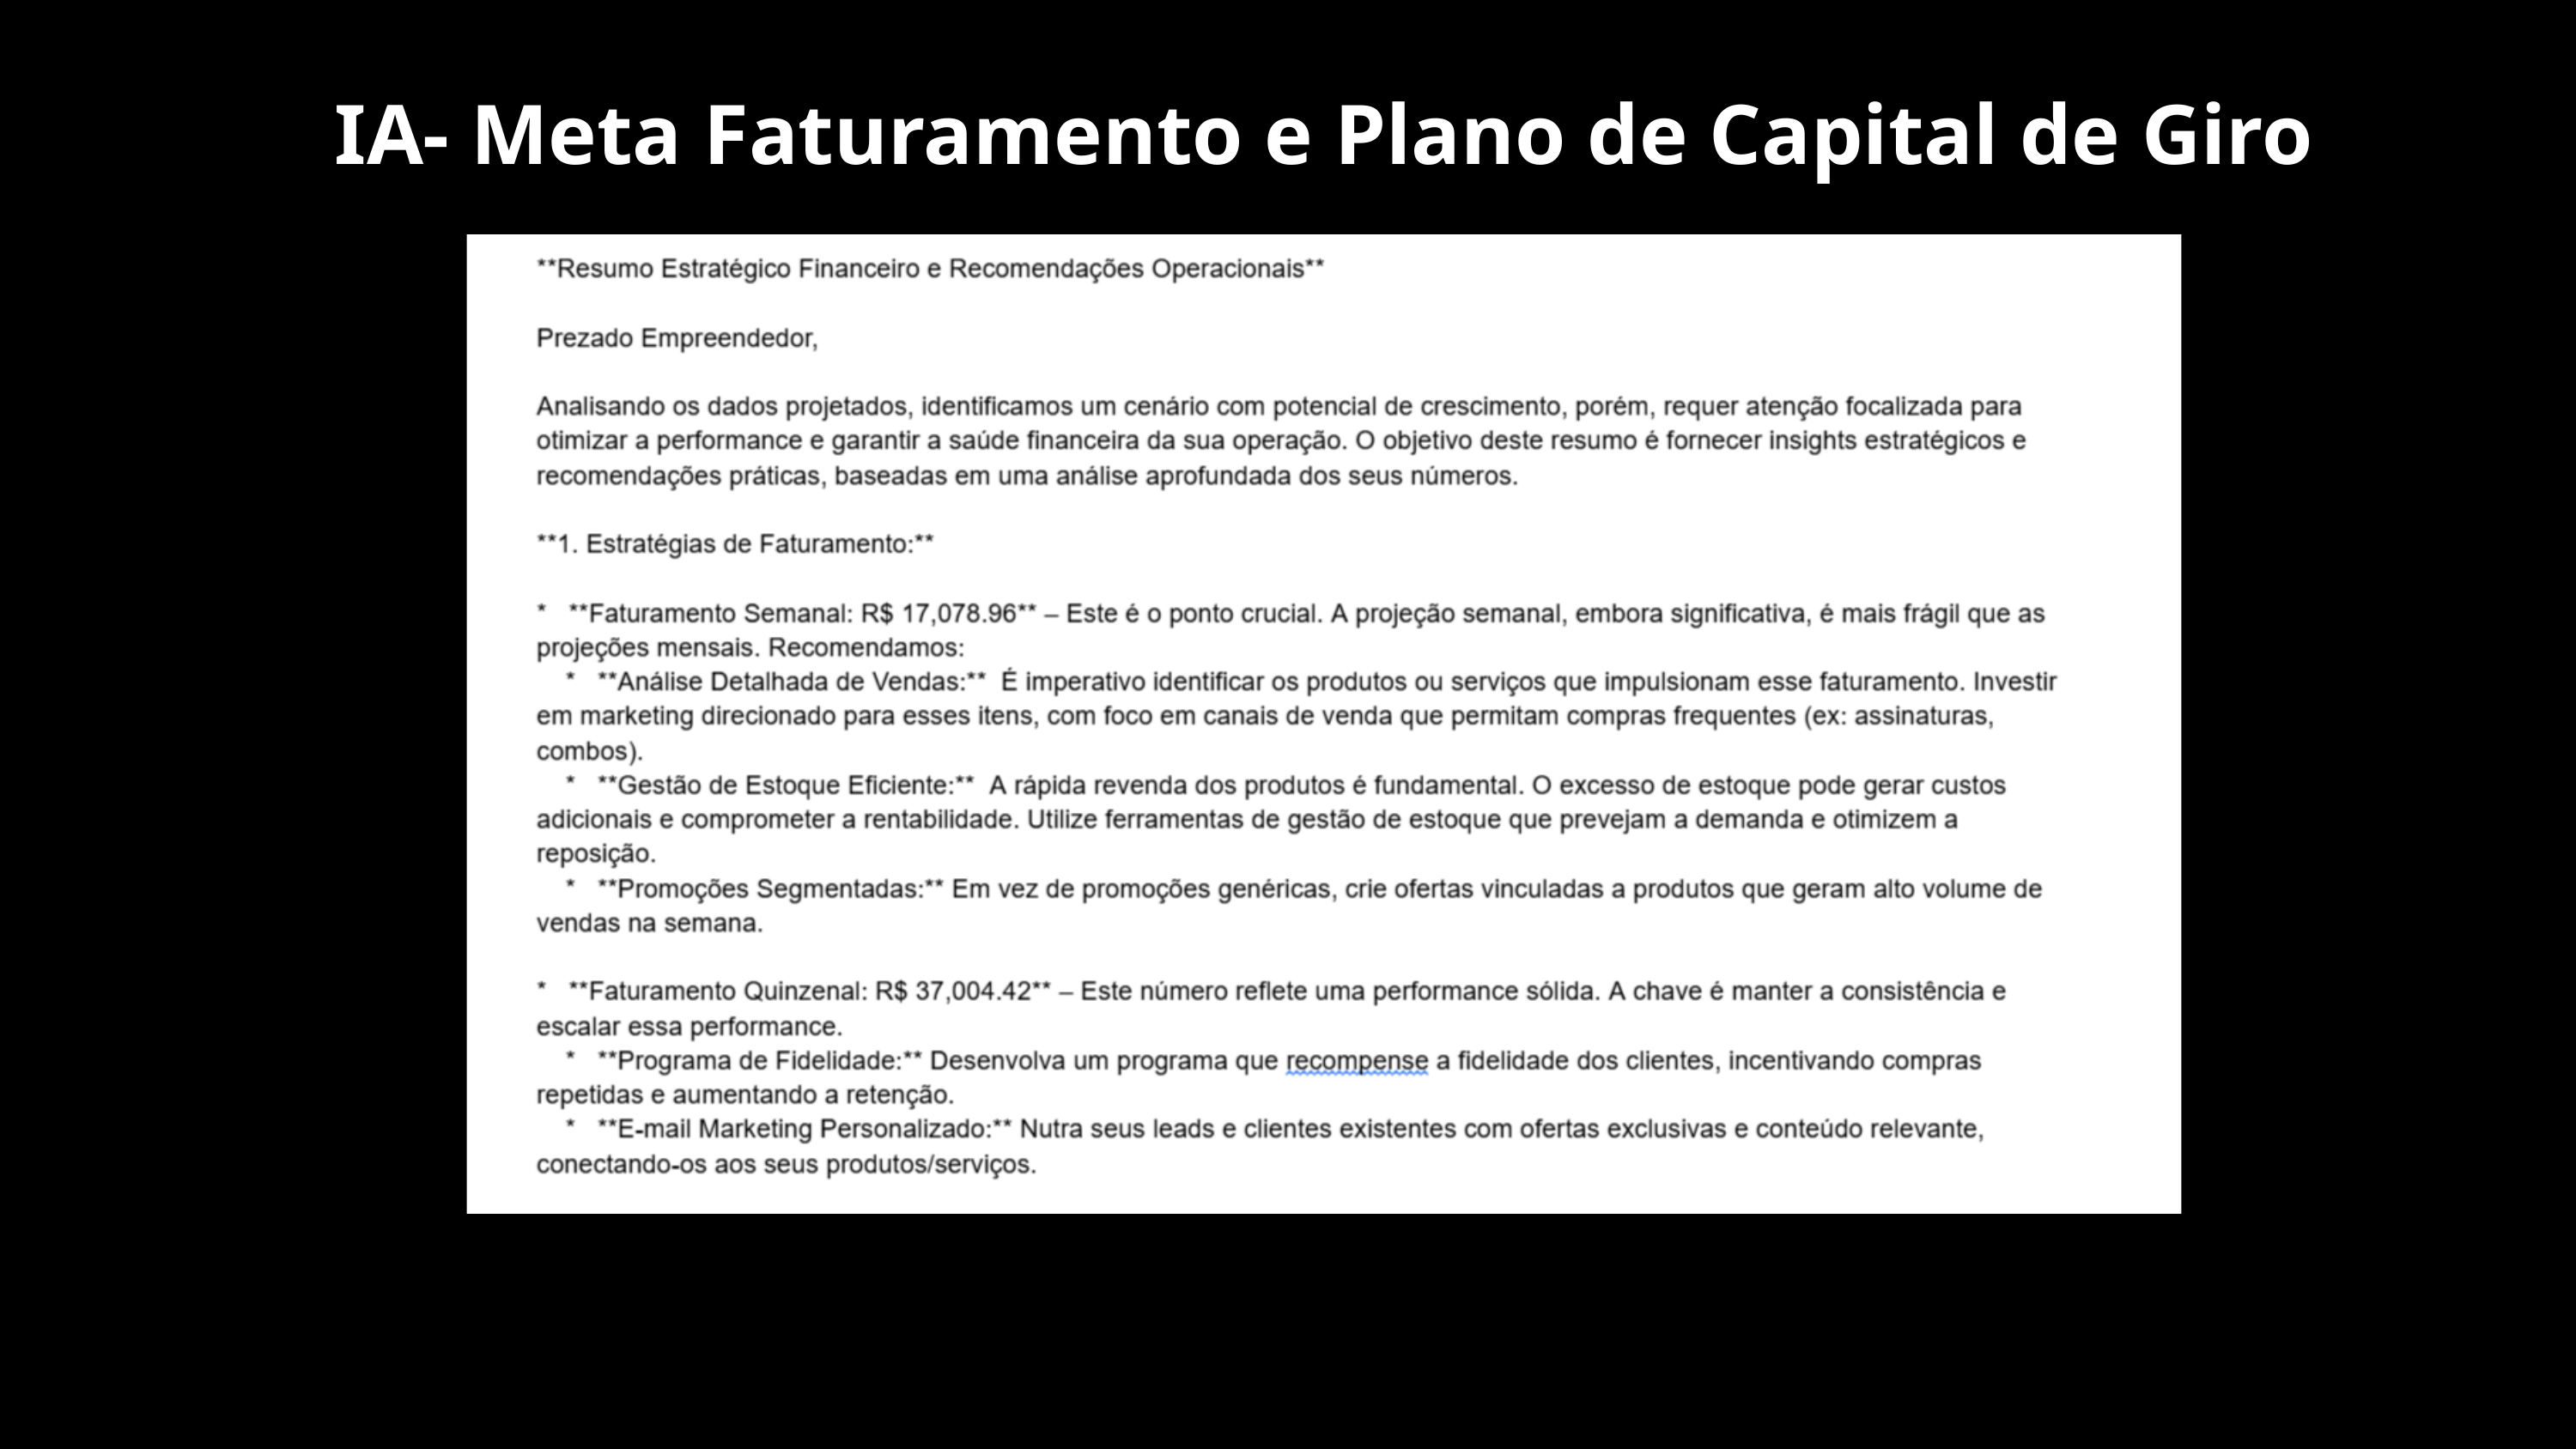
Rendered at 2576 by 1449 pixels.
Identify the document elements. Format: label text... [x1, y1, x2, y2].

text_box IA- Meta Faturamento e Plano de Capital de Giro [280, 65, 2368, 181]
text_box [466, 234, 2182, 1214]
